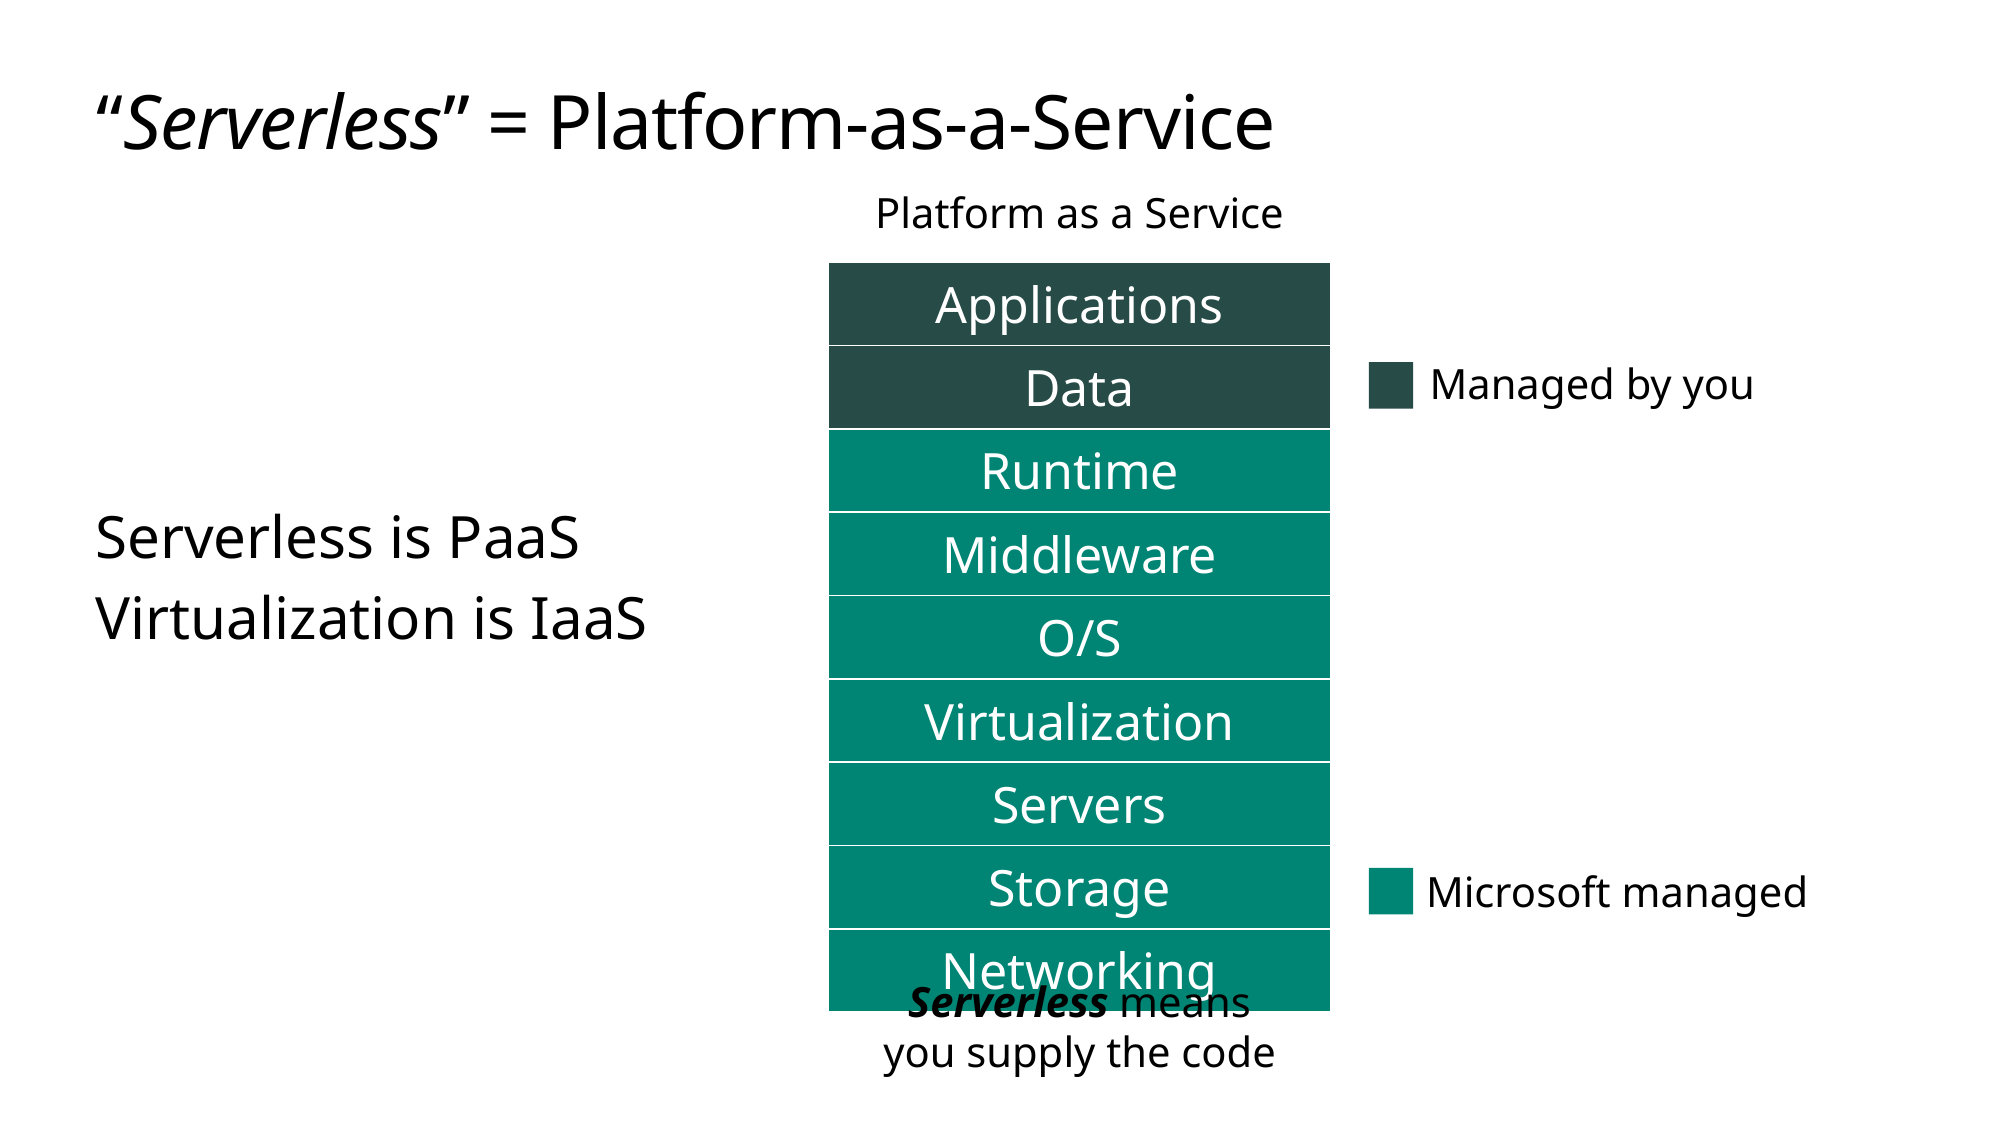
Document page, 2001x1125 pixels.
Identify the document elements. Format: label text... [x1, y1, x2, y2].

text_box Managed by you [1429, 358, 1755, 409]
table_cell Servers [829, 763, 1330, 845]
table_header Applications [829, 263, 1330, 345]
title “Serverless” = Platform-as-a-Service [96, 75, 1904, 166]
text_box [1368, 867, 1414, 915]
list Serverless is PaaS Virtualization is IaaS [95, 235, 951, 917]
table_cell Storage [829, 846, 1330, 928]
table_cell Virtualization [829, 680, 1330, 761]
table_cell Runtime [829, 430, 1330, 511]
text_box Microsoft managed [1426, 865, 1809, 916]
table_cell Data [829, 346, 1330, 428]
text_box Serverless means you supply the code [883, 975, 1276, 1076]
text_box [1368, 361, 1414, 409]
table_cell Middleware [829, 513, 1330, 595]
table_cell O/S [829, 596, 1330, 678]
table_cell Networking [829, 930, 1330, 1011]
text_box Platform as a Service [875, 186, 1284, 237]
